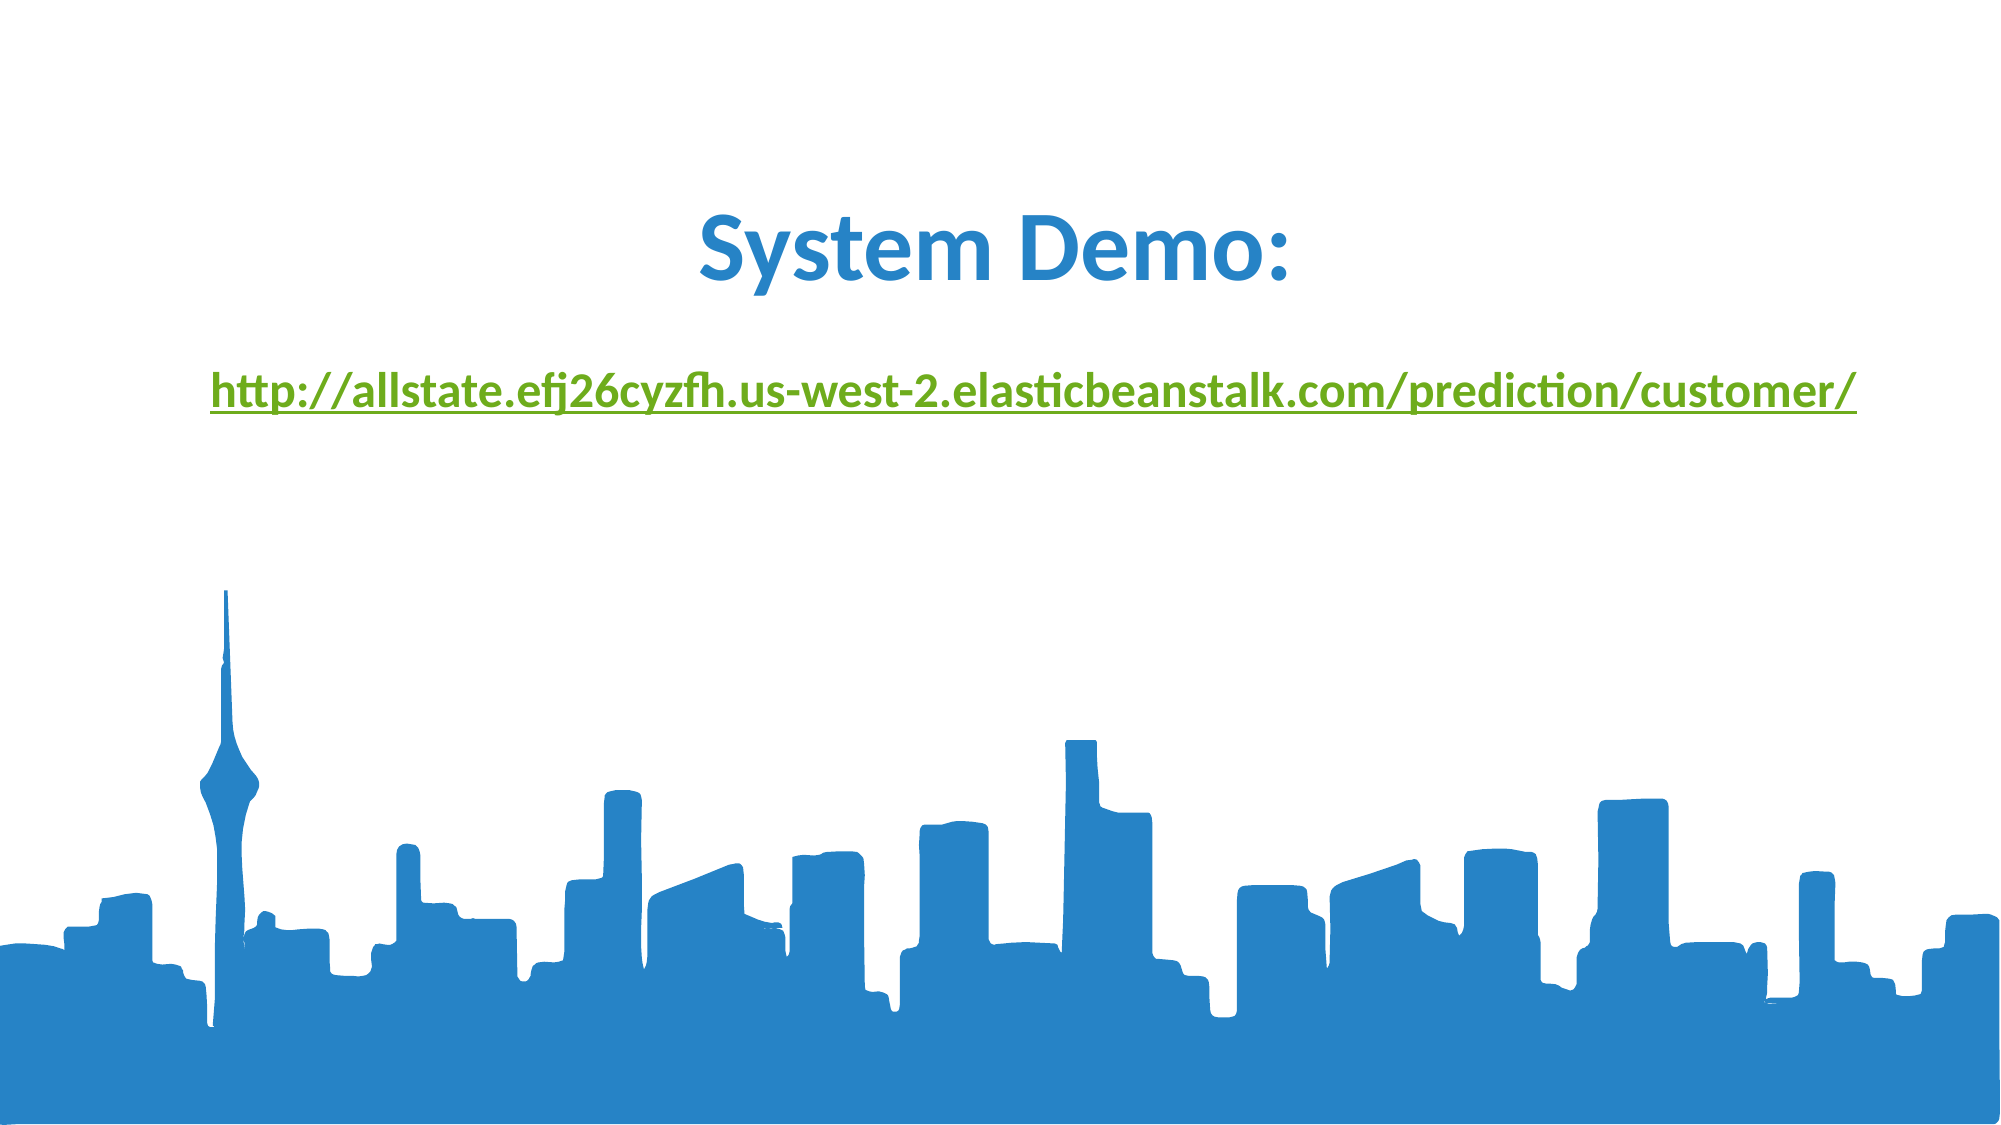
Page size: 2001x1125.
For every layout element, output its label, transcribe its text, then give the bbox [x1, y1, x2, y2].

text_box [0, 590, 2000, 1125]
text_box http://allstate.efj26cyzfh.us-west-2.elasticbeanstalk.com/prediction/customer/ [179, 342, 1888, 529]
text_box System Demo: [324, 165, 1668, 306]
